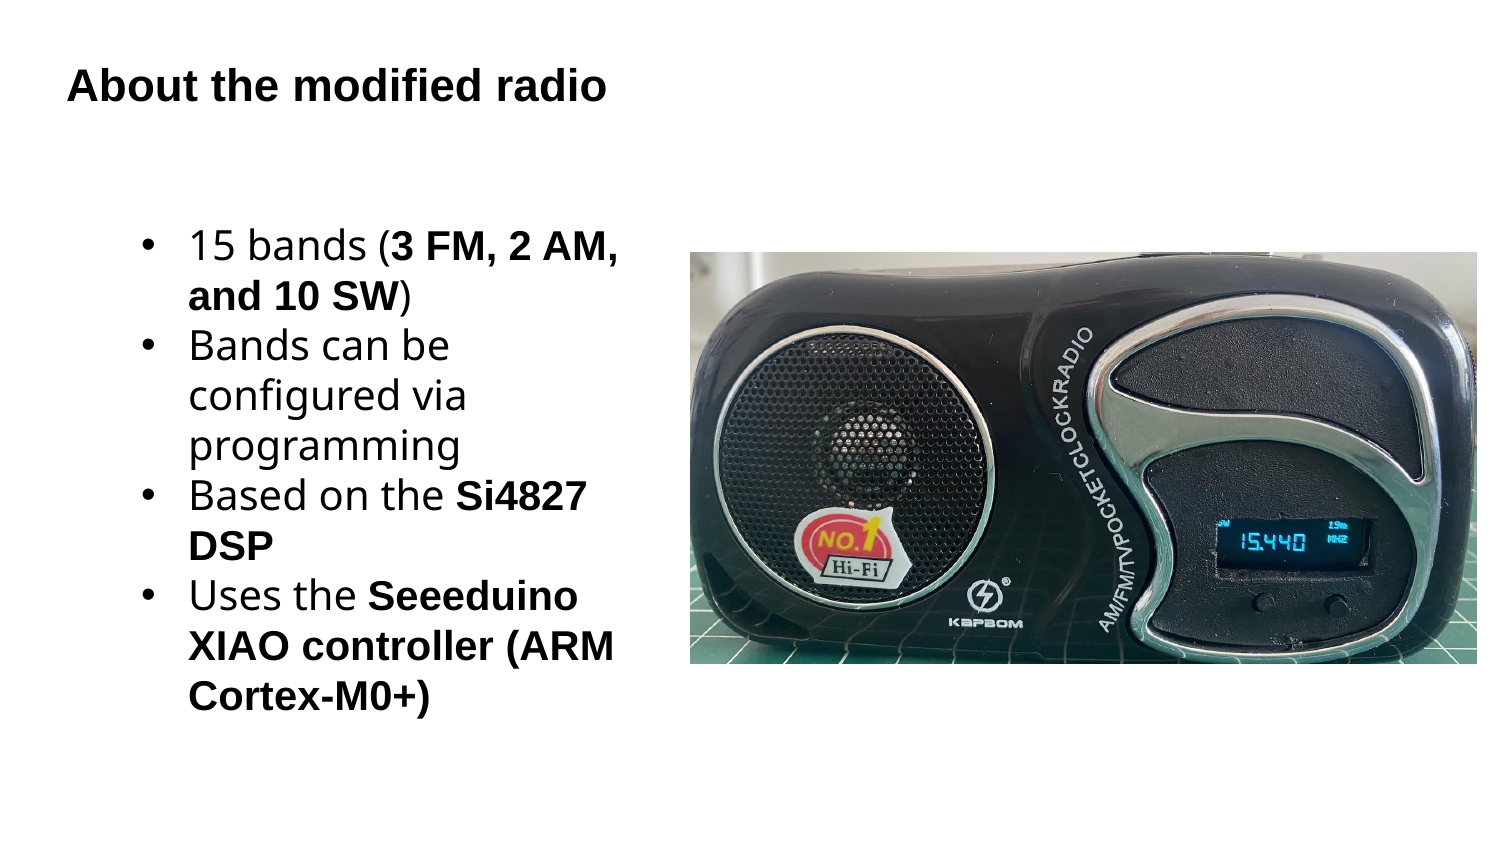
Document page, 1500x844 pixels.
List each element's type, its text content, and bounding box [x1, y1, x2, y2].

title About the modified radio [51, 32, 1449, 127]
text_box 15 bands (3 FM, 2 AM, and 10 SW) Bands can be configured via programming Based on the Si4827 DSP Uses the Seeeduino XIAO controller (ARM Cortex-M0+) [51, 203, 664, 707]
picture [690, 252, 1477, 664]
